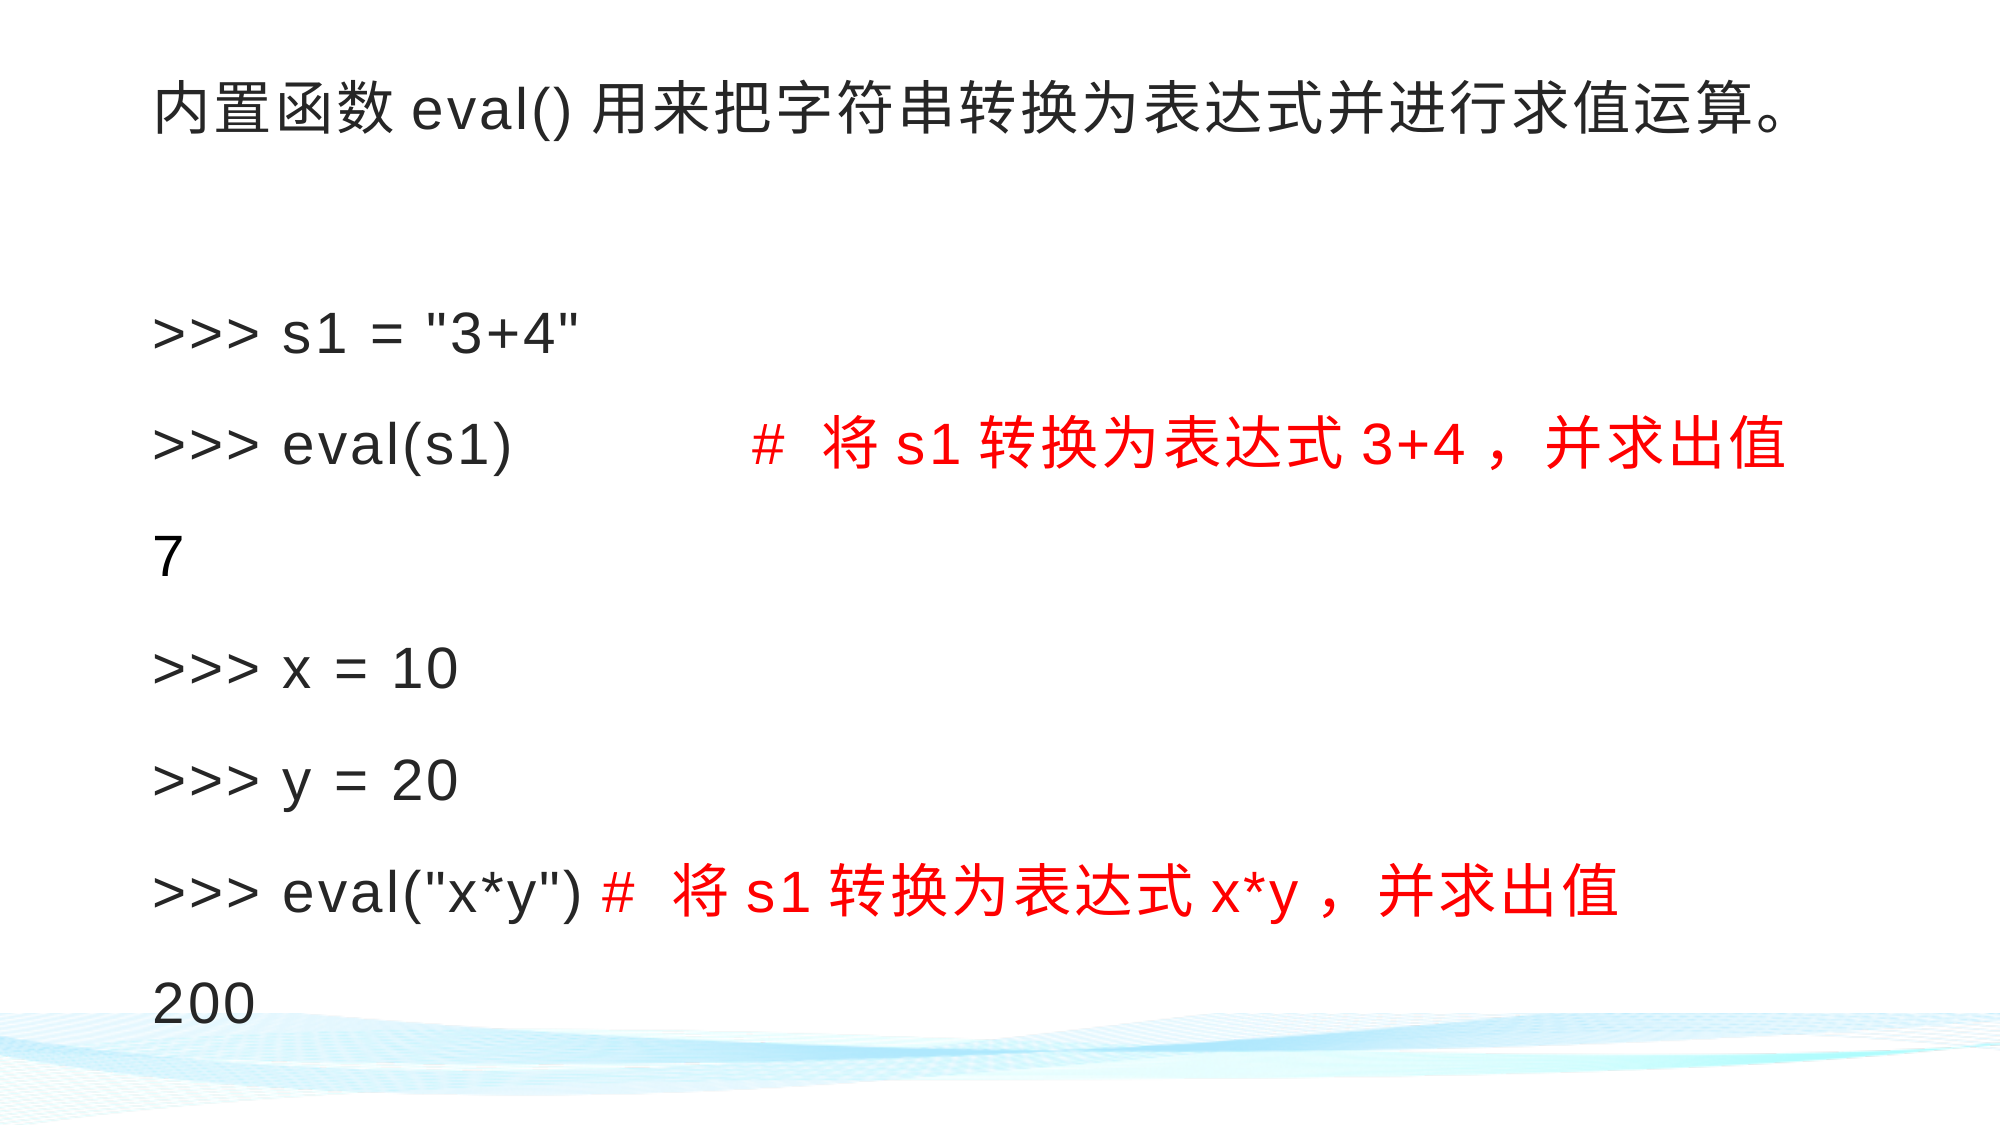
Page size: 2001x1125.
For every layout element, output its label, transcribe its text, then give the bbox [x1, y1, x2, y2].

picture [0, 1013, 2000, 1125]
list 内置函数eval()用来把字符串转换为表达式并进行求值运算。 >>> s1 = "3+4" >>> eval(s1) # 将s1转换为表达式3+4，并求出值 7 >>> x = 10 >>> y = 20 >>> eval("x*y") # 将s1转换为表达式x*y，并求出值 200 [137, 42, 1958, 1024]
